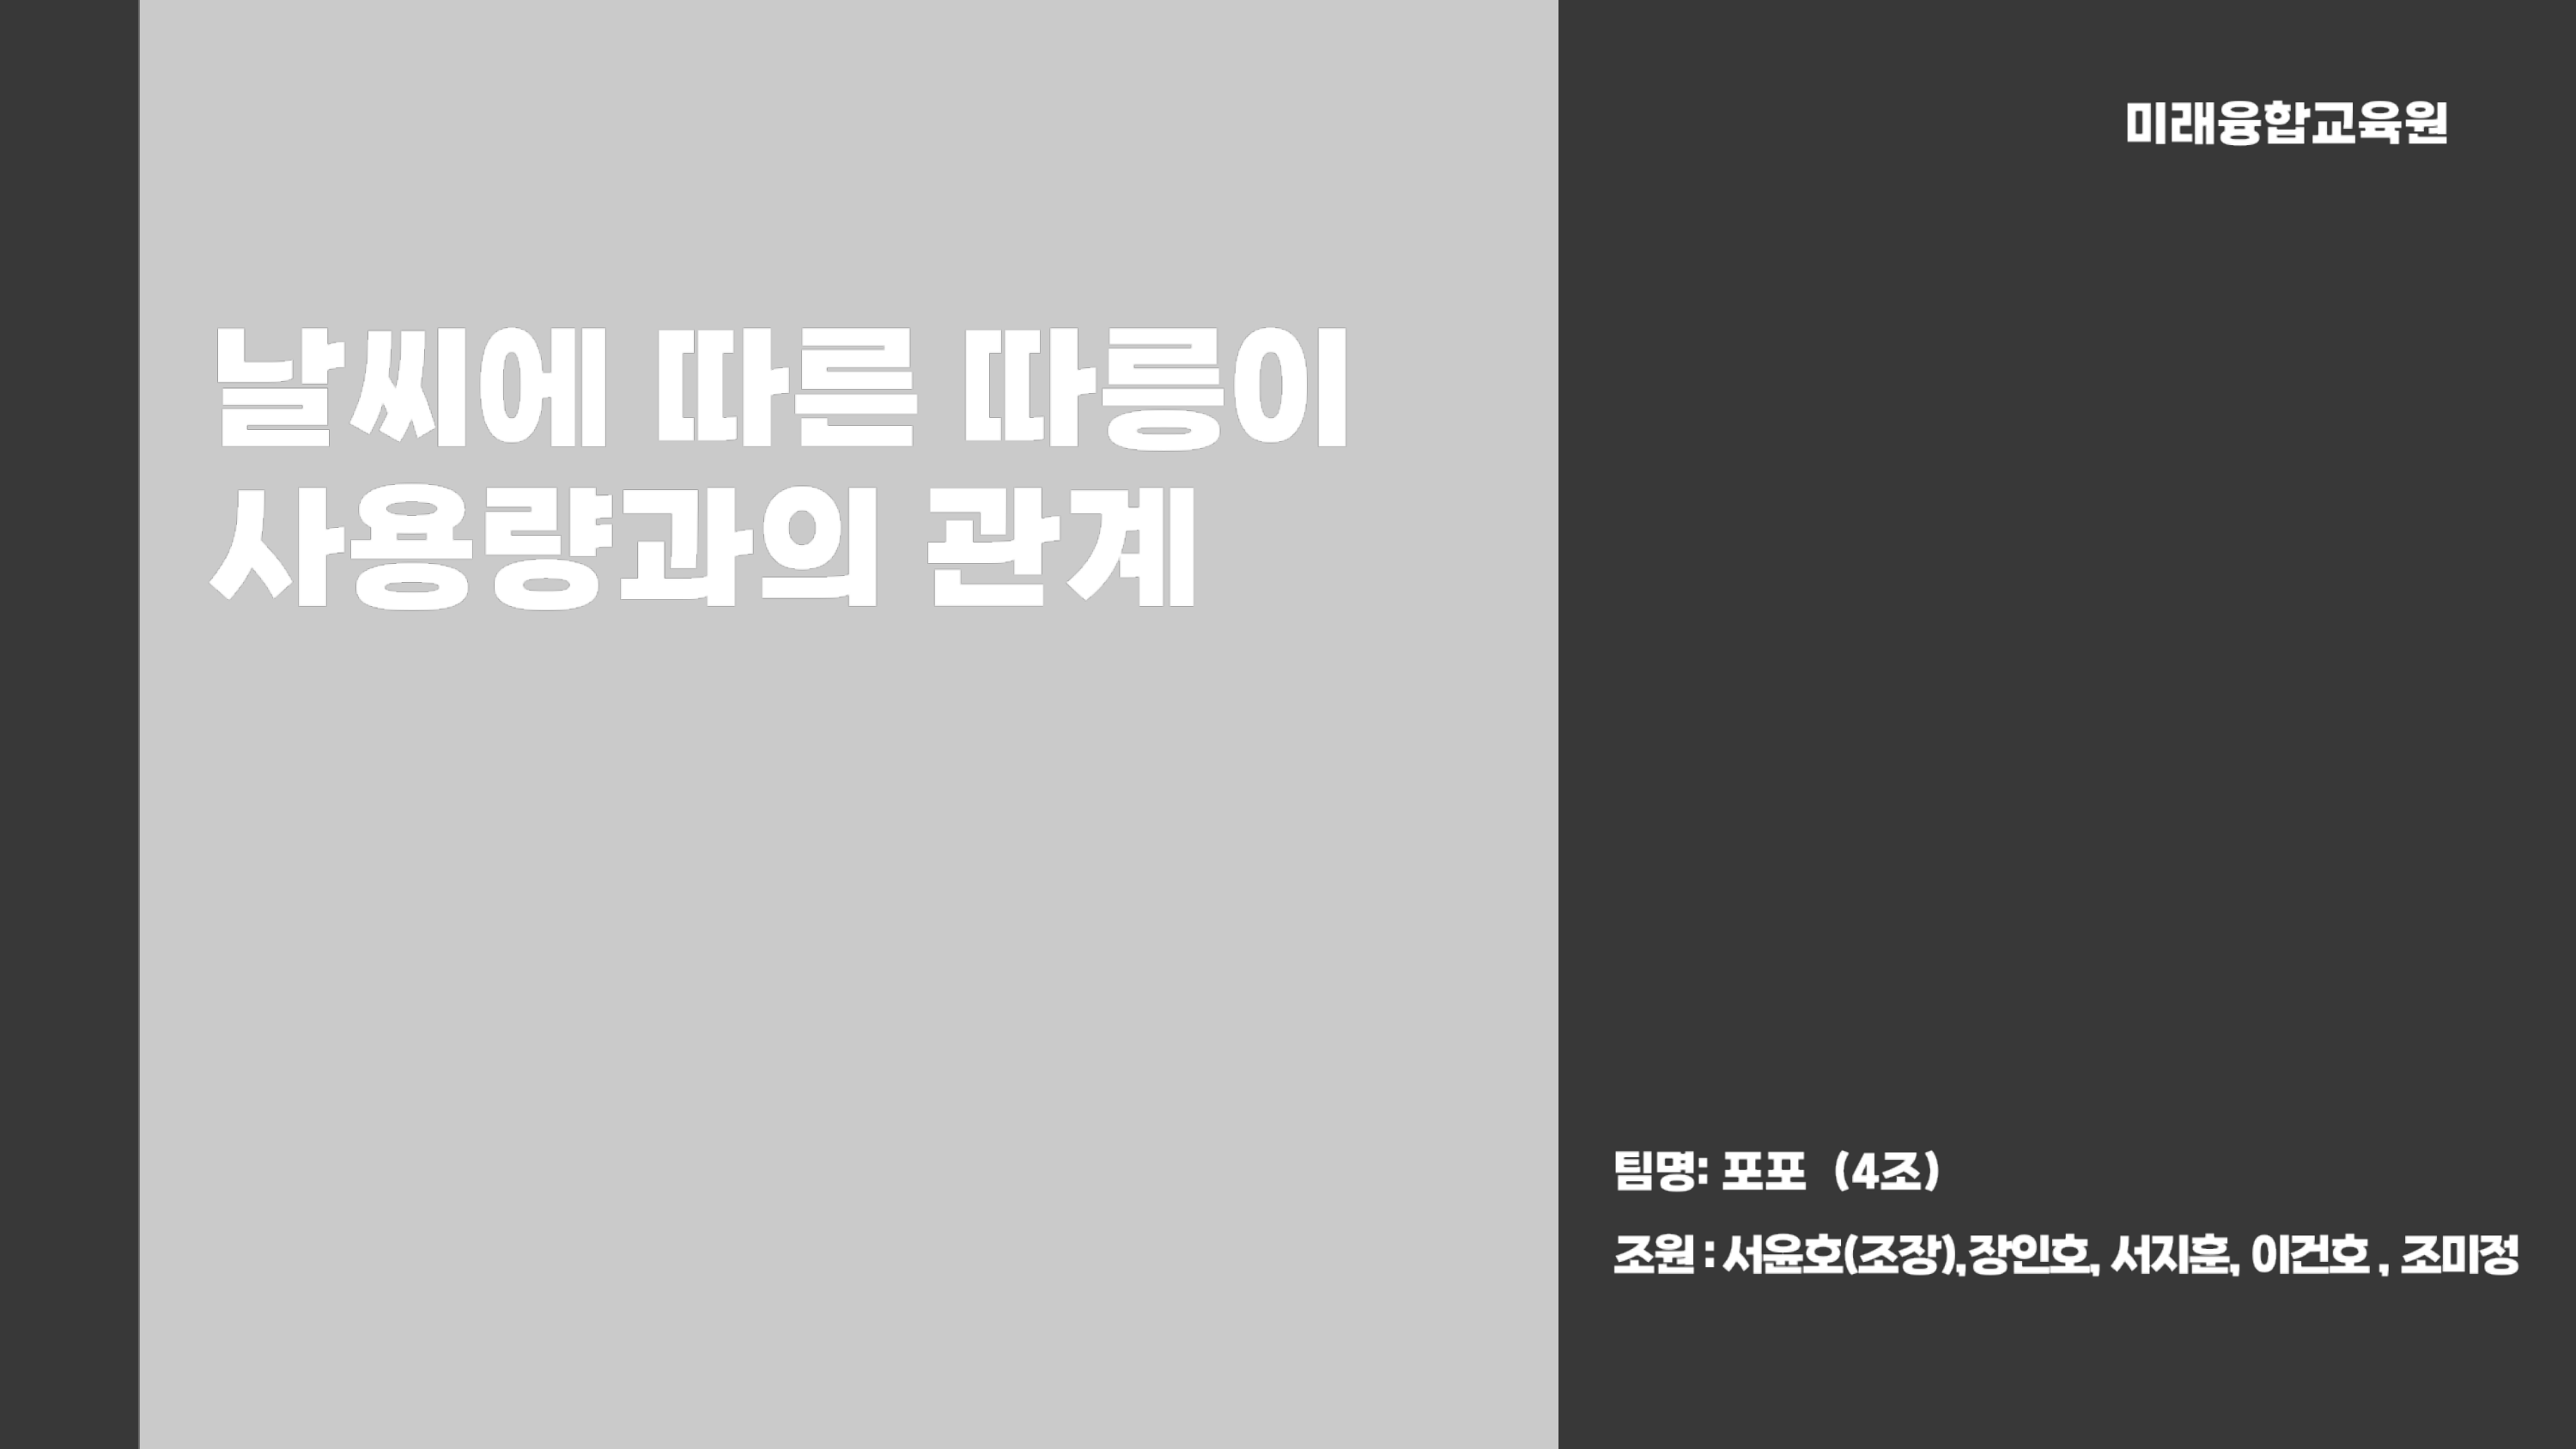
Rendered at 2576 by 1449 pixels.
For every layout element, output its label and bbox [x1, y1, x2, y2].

text_box [1558, 0, 2576, 1449]
picture [187, 270, 1428, 679]
picture [1607, 1049, 2541, 1313]
picture [2117, 81, 2476, 170]
text_box [0, 0, 140, 1449]
